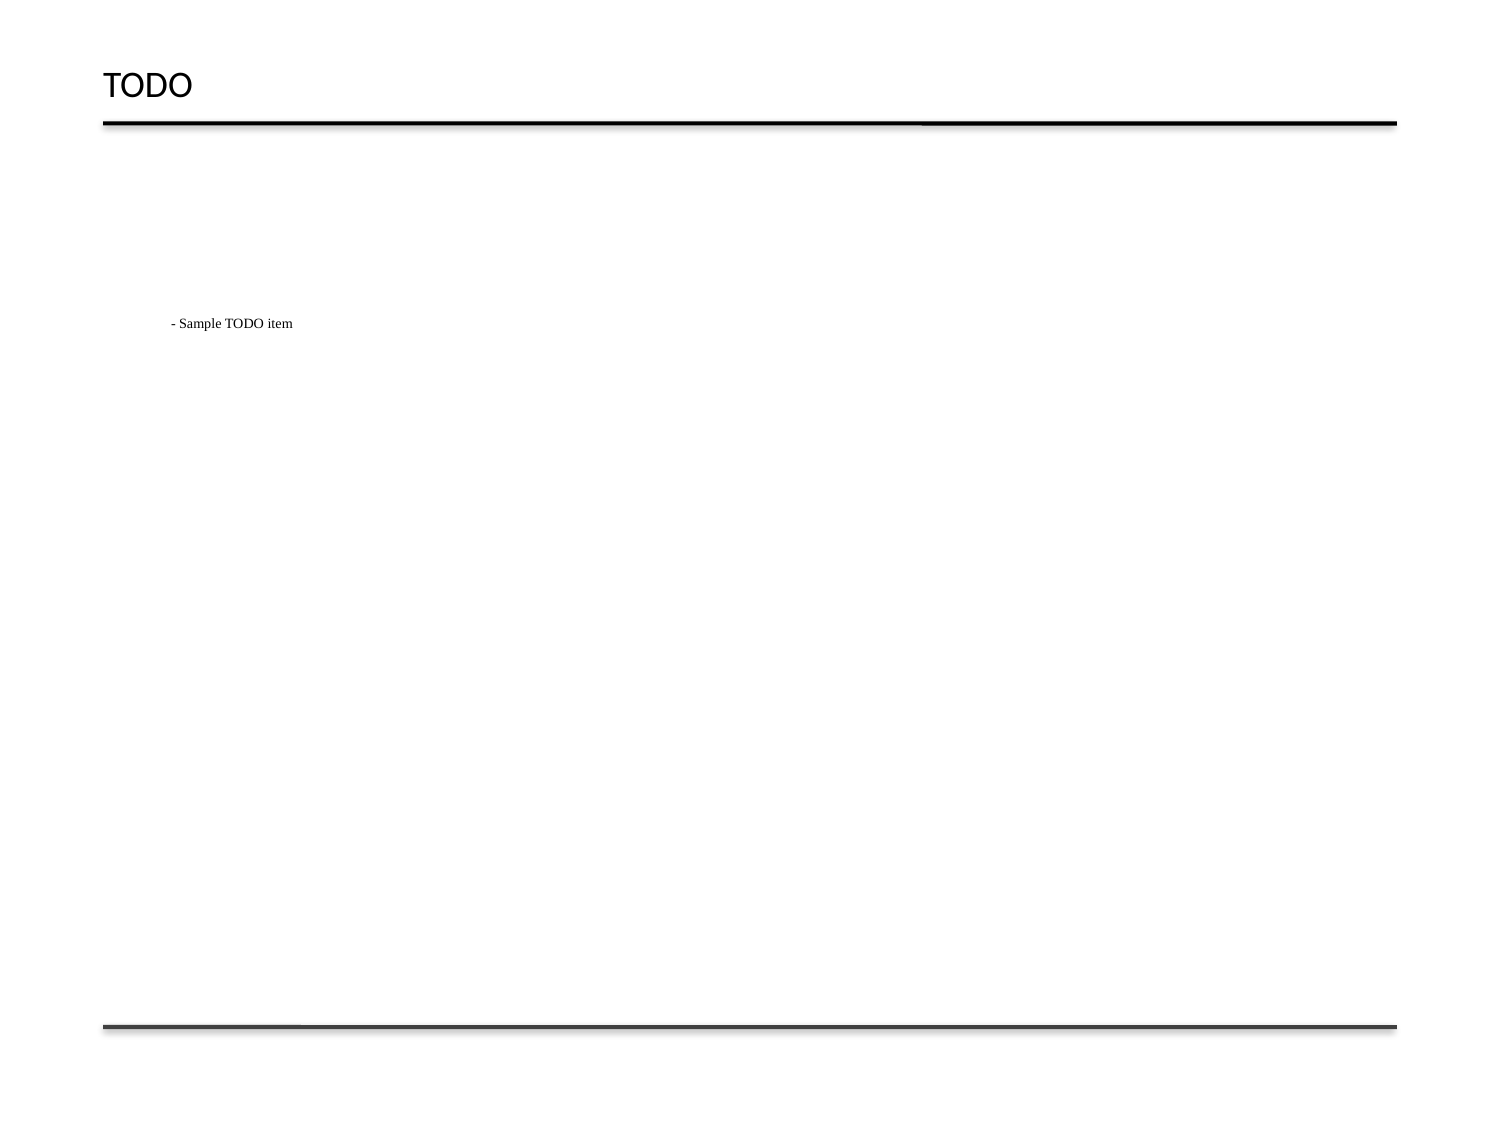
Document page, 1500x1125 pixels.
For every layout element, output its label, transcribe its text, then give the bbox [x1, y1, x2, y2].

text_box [102, 248, 1398, 973]
text_box TODO [103, 41, 1397, 124]
